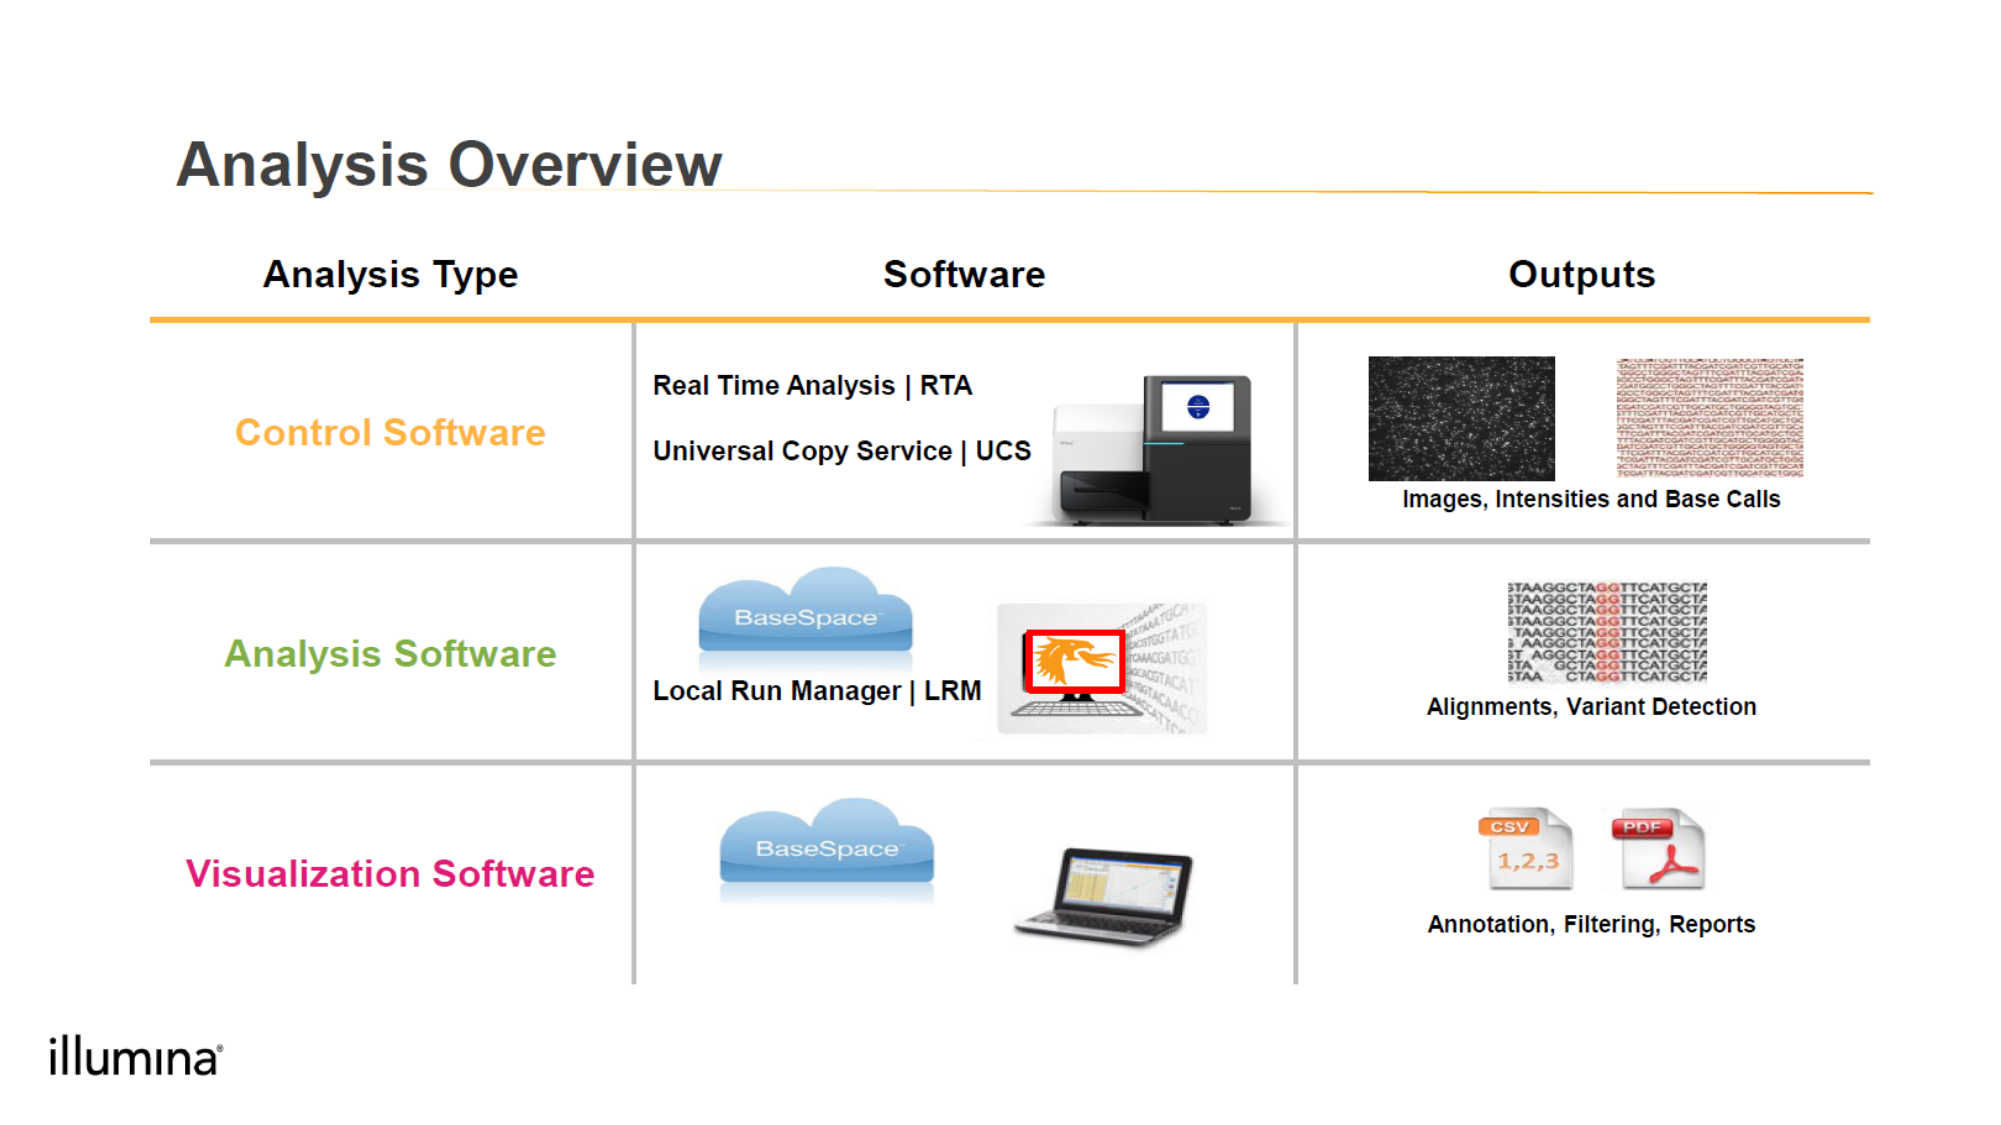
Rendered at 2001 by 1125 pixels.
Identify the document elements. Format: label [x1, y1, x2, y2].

picture [27, 134, 1885, 1099]
